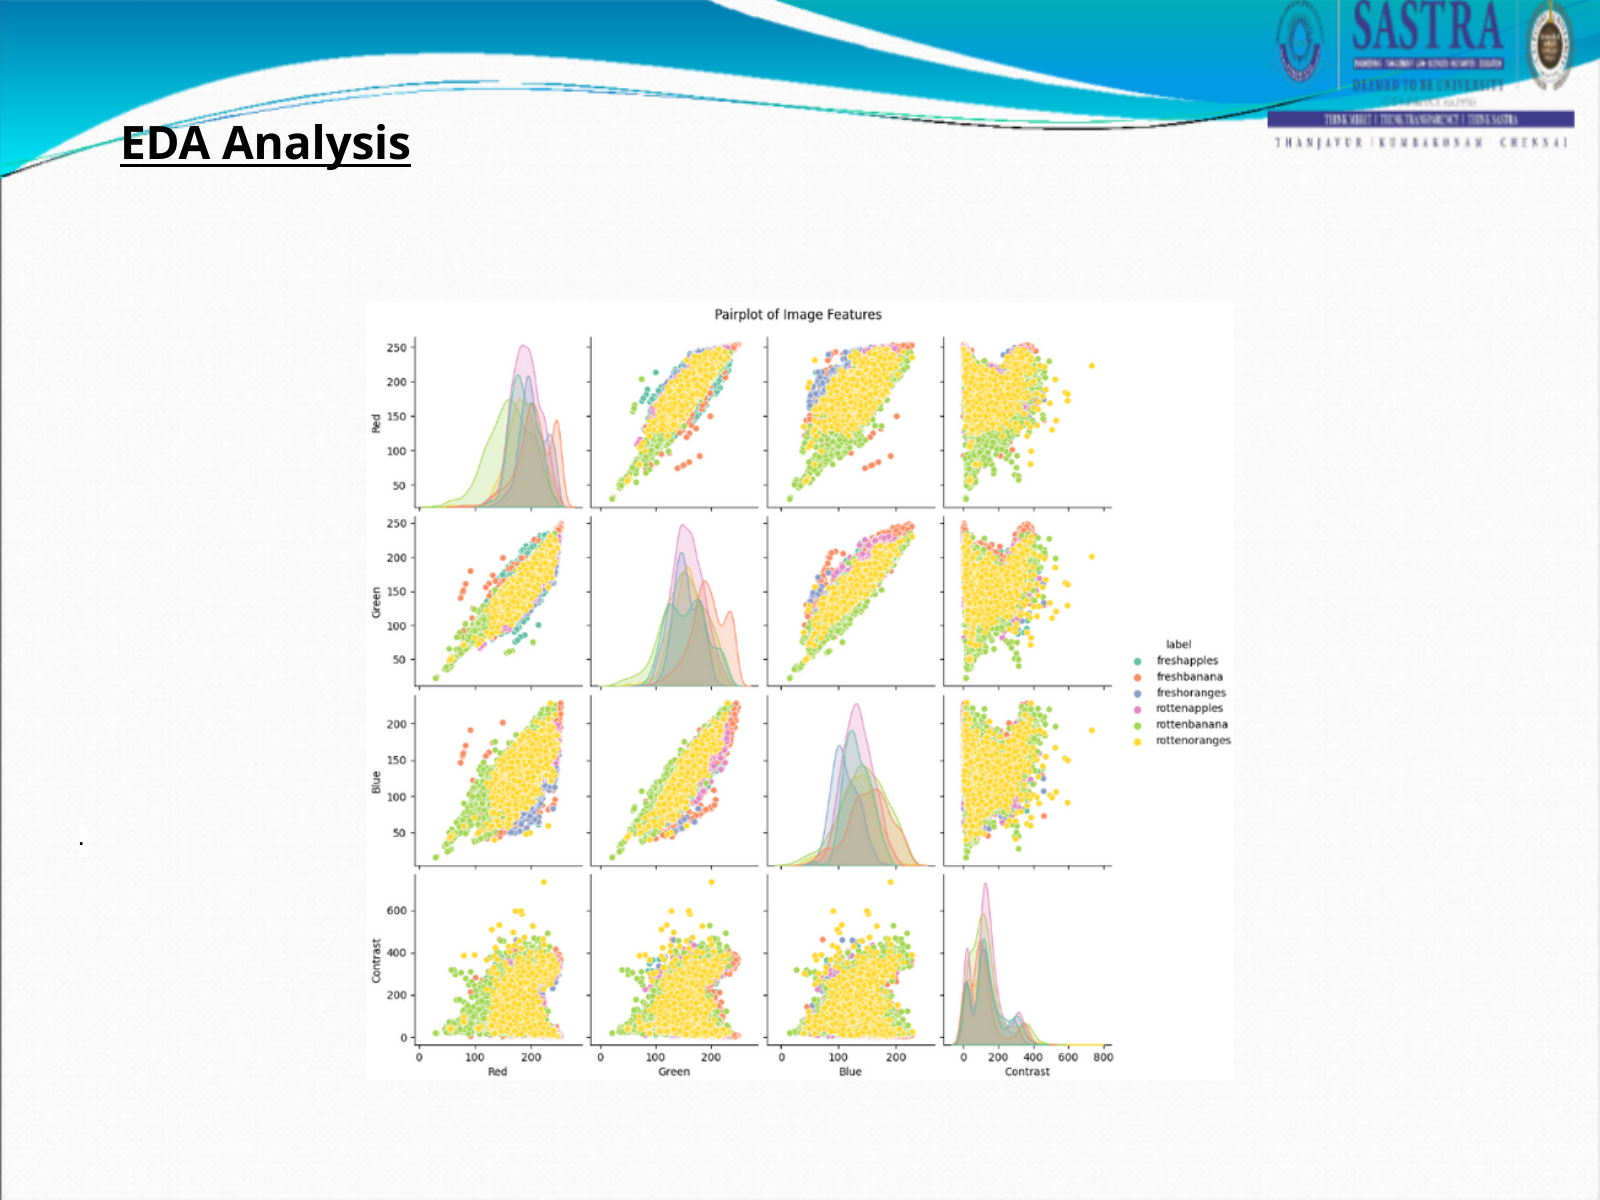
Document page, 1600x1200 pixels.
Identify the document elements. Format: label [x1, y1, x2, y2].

text_box [119, 119, 1062, 208]
text_box [77, 822, 90, 860]
text_box [366, 302, 1234, 1080]
text_box [0, 0, 1600, 1200]
